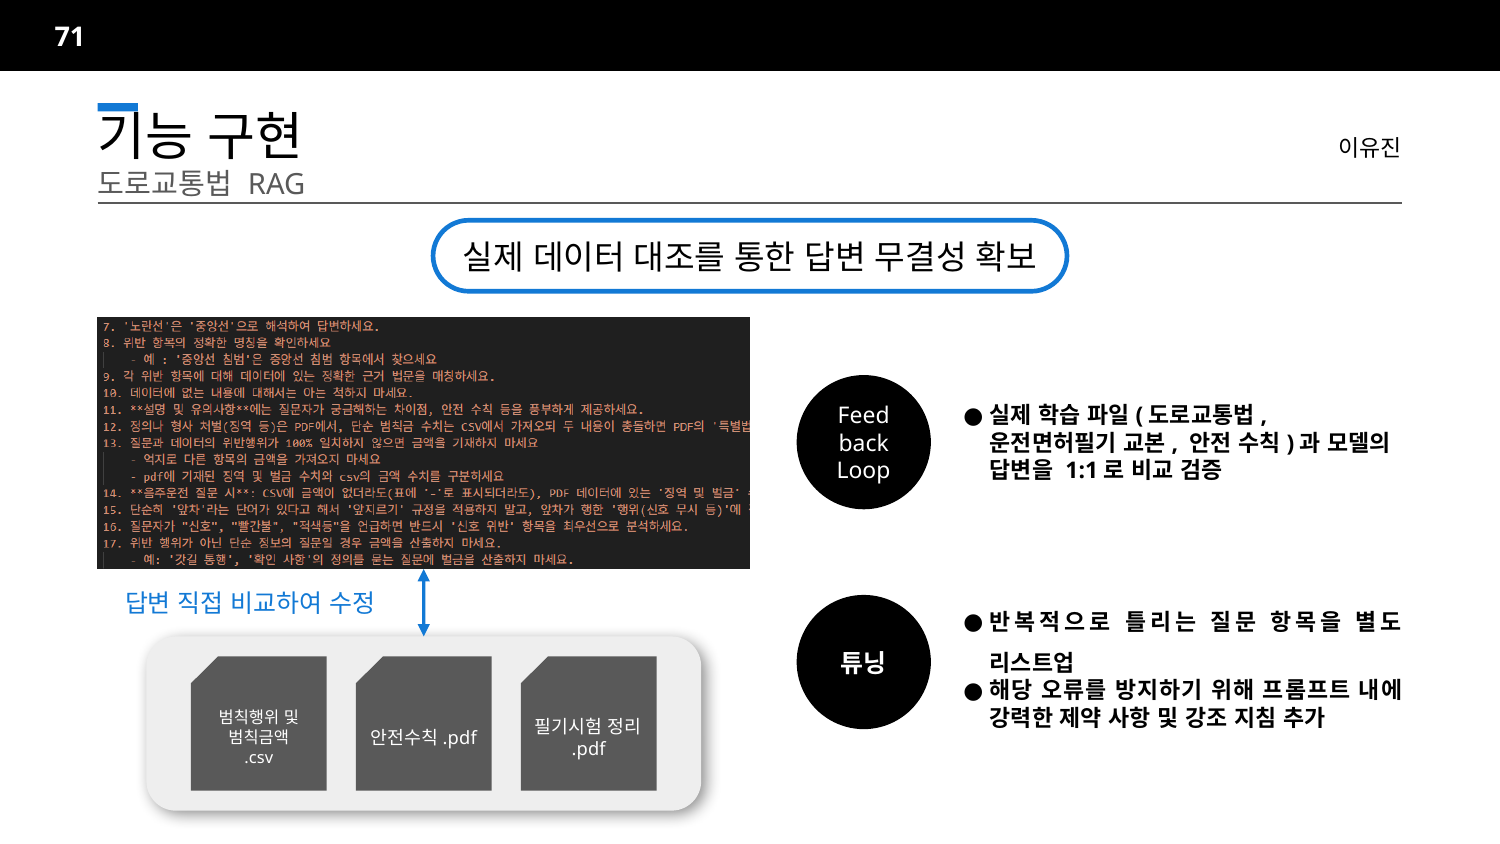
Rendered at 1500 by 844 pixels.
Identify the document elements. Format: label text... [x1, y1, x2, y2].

text_box 실제 학습 파일(도로교통법, 운전면허필기 교본, 안전 수칙)과 모델의 답변을 1:1로 비교 검증 [960, 383, 1403, 501]
text_box [97, 103, 138, 111]
text_box [146, 636, 702, 811]
text_box Feedback Loop [796, 375, 931, 510]
picture [97, 317, 751, 570]
text_box 실제 데이터 대조를 통한 답변 무결성 확보 [433, 220, 1068, 292]
text_box 반복적으로 틀리는 질문 항목을 별도 리스트업 해당 오류를 방지하기 위해 프롬프트 내에 강력한 제약 사항 및 강조 지침 추가 [960, 603, 1403, 721]
text_box 튜닝 [796, 594, 931, 730]
text_box 안전수칙.pdf [355, 656, 492, 791]
text_box 답변 직접 비교하여 수정 [97, 578, 404, 627]
text_box 필기시험 정리 .pdf [520, 656, 657, 791]
text_box 이유진 [1087, 106, 1403, 188]
text_box 기능 구현 도로교통법 RAG [97, 111, 596, 192]
text_box [0, 0, 1500, 71]
text_box 범칙행위 및 범칙금액 .csv [190, 656, 327, 791]
text_box 71 [39, 11, 127, 60]
